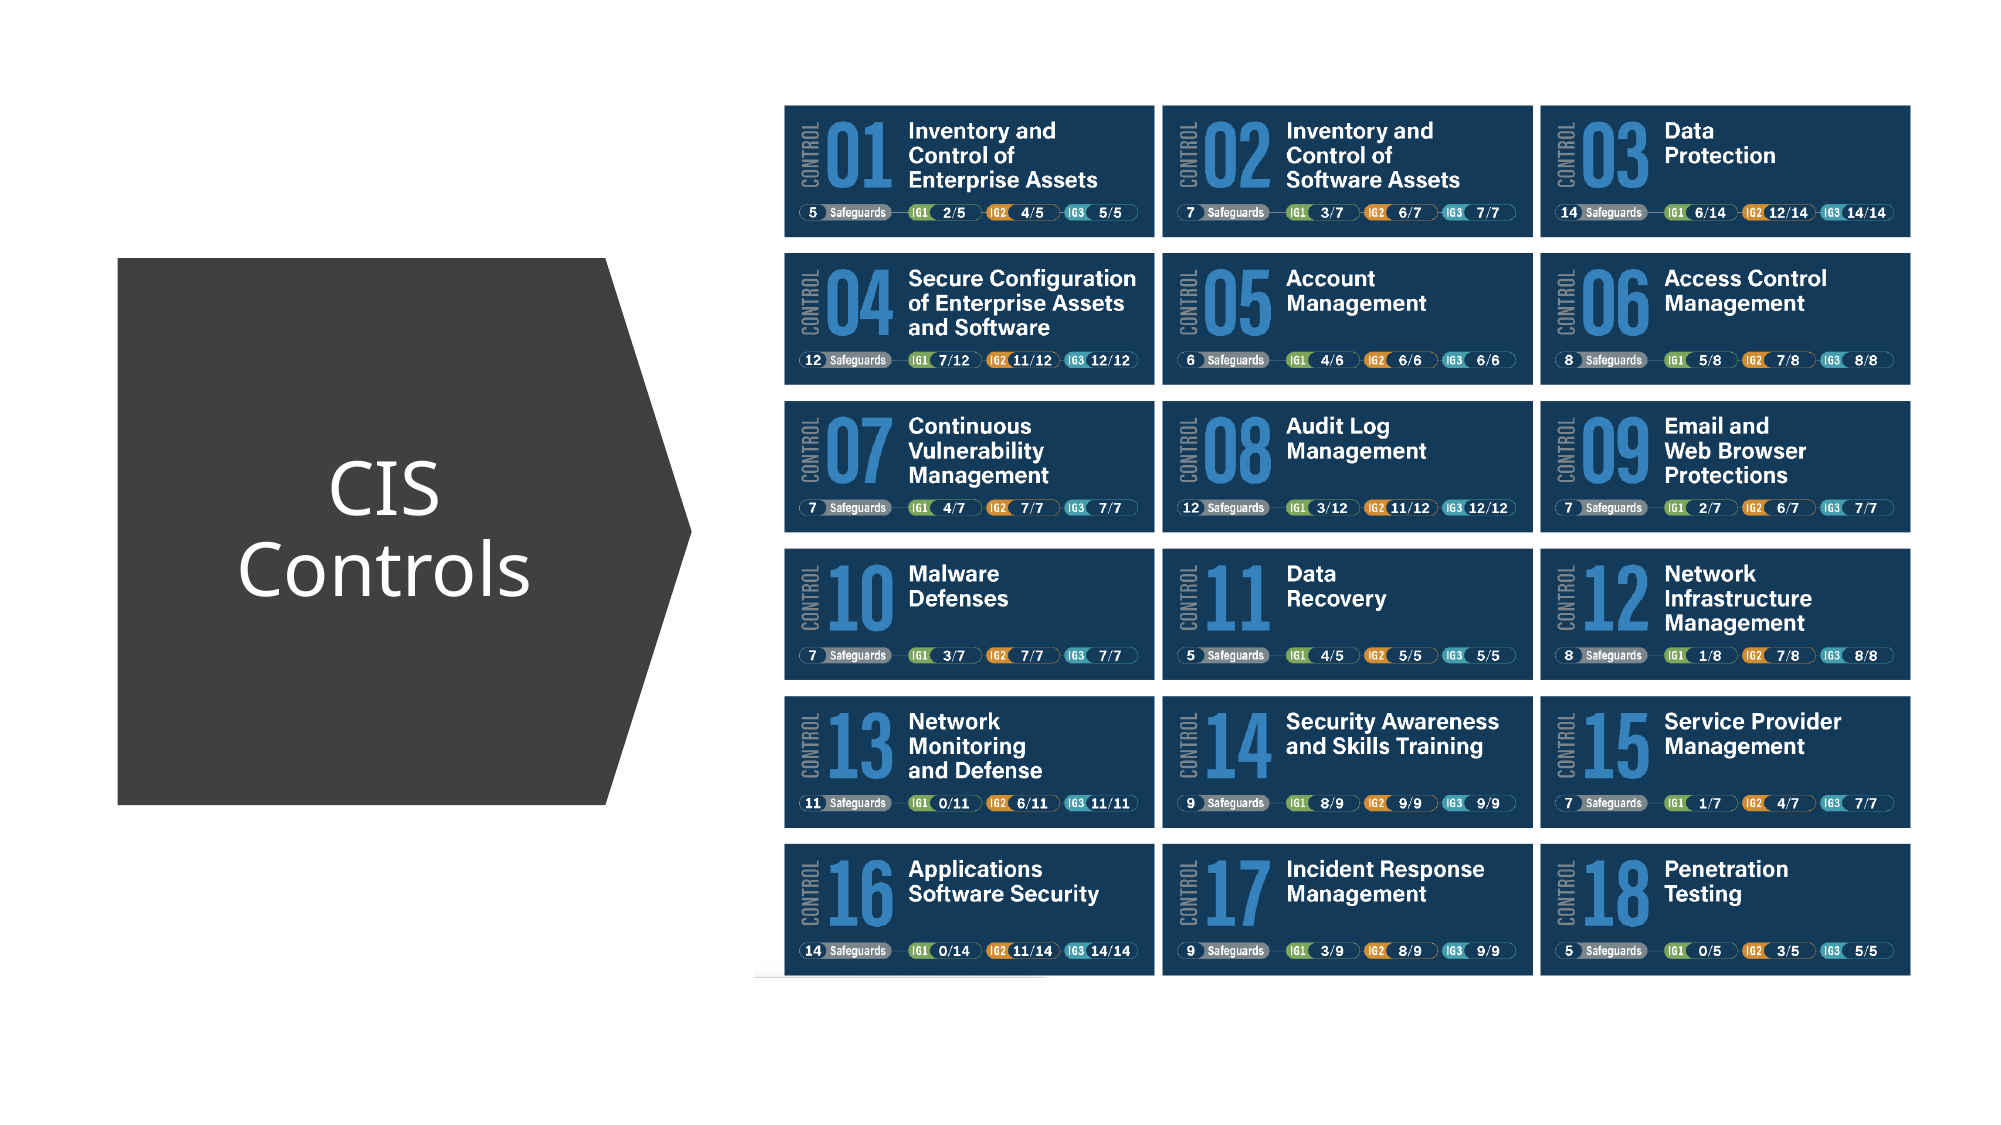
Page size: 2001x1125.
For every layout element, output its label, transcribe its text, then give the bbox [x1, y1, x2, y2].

title CIS Controls [168, 322, 601, 741]
text_box [116, 257, 693, 807]
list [754, 96, 1935, 978]
